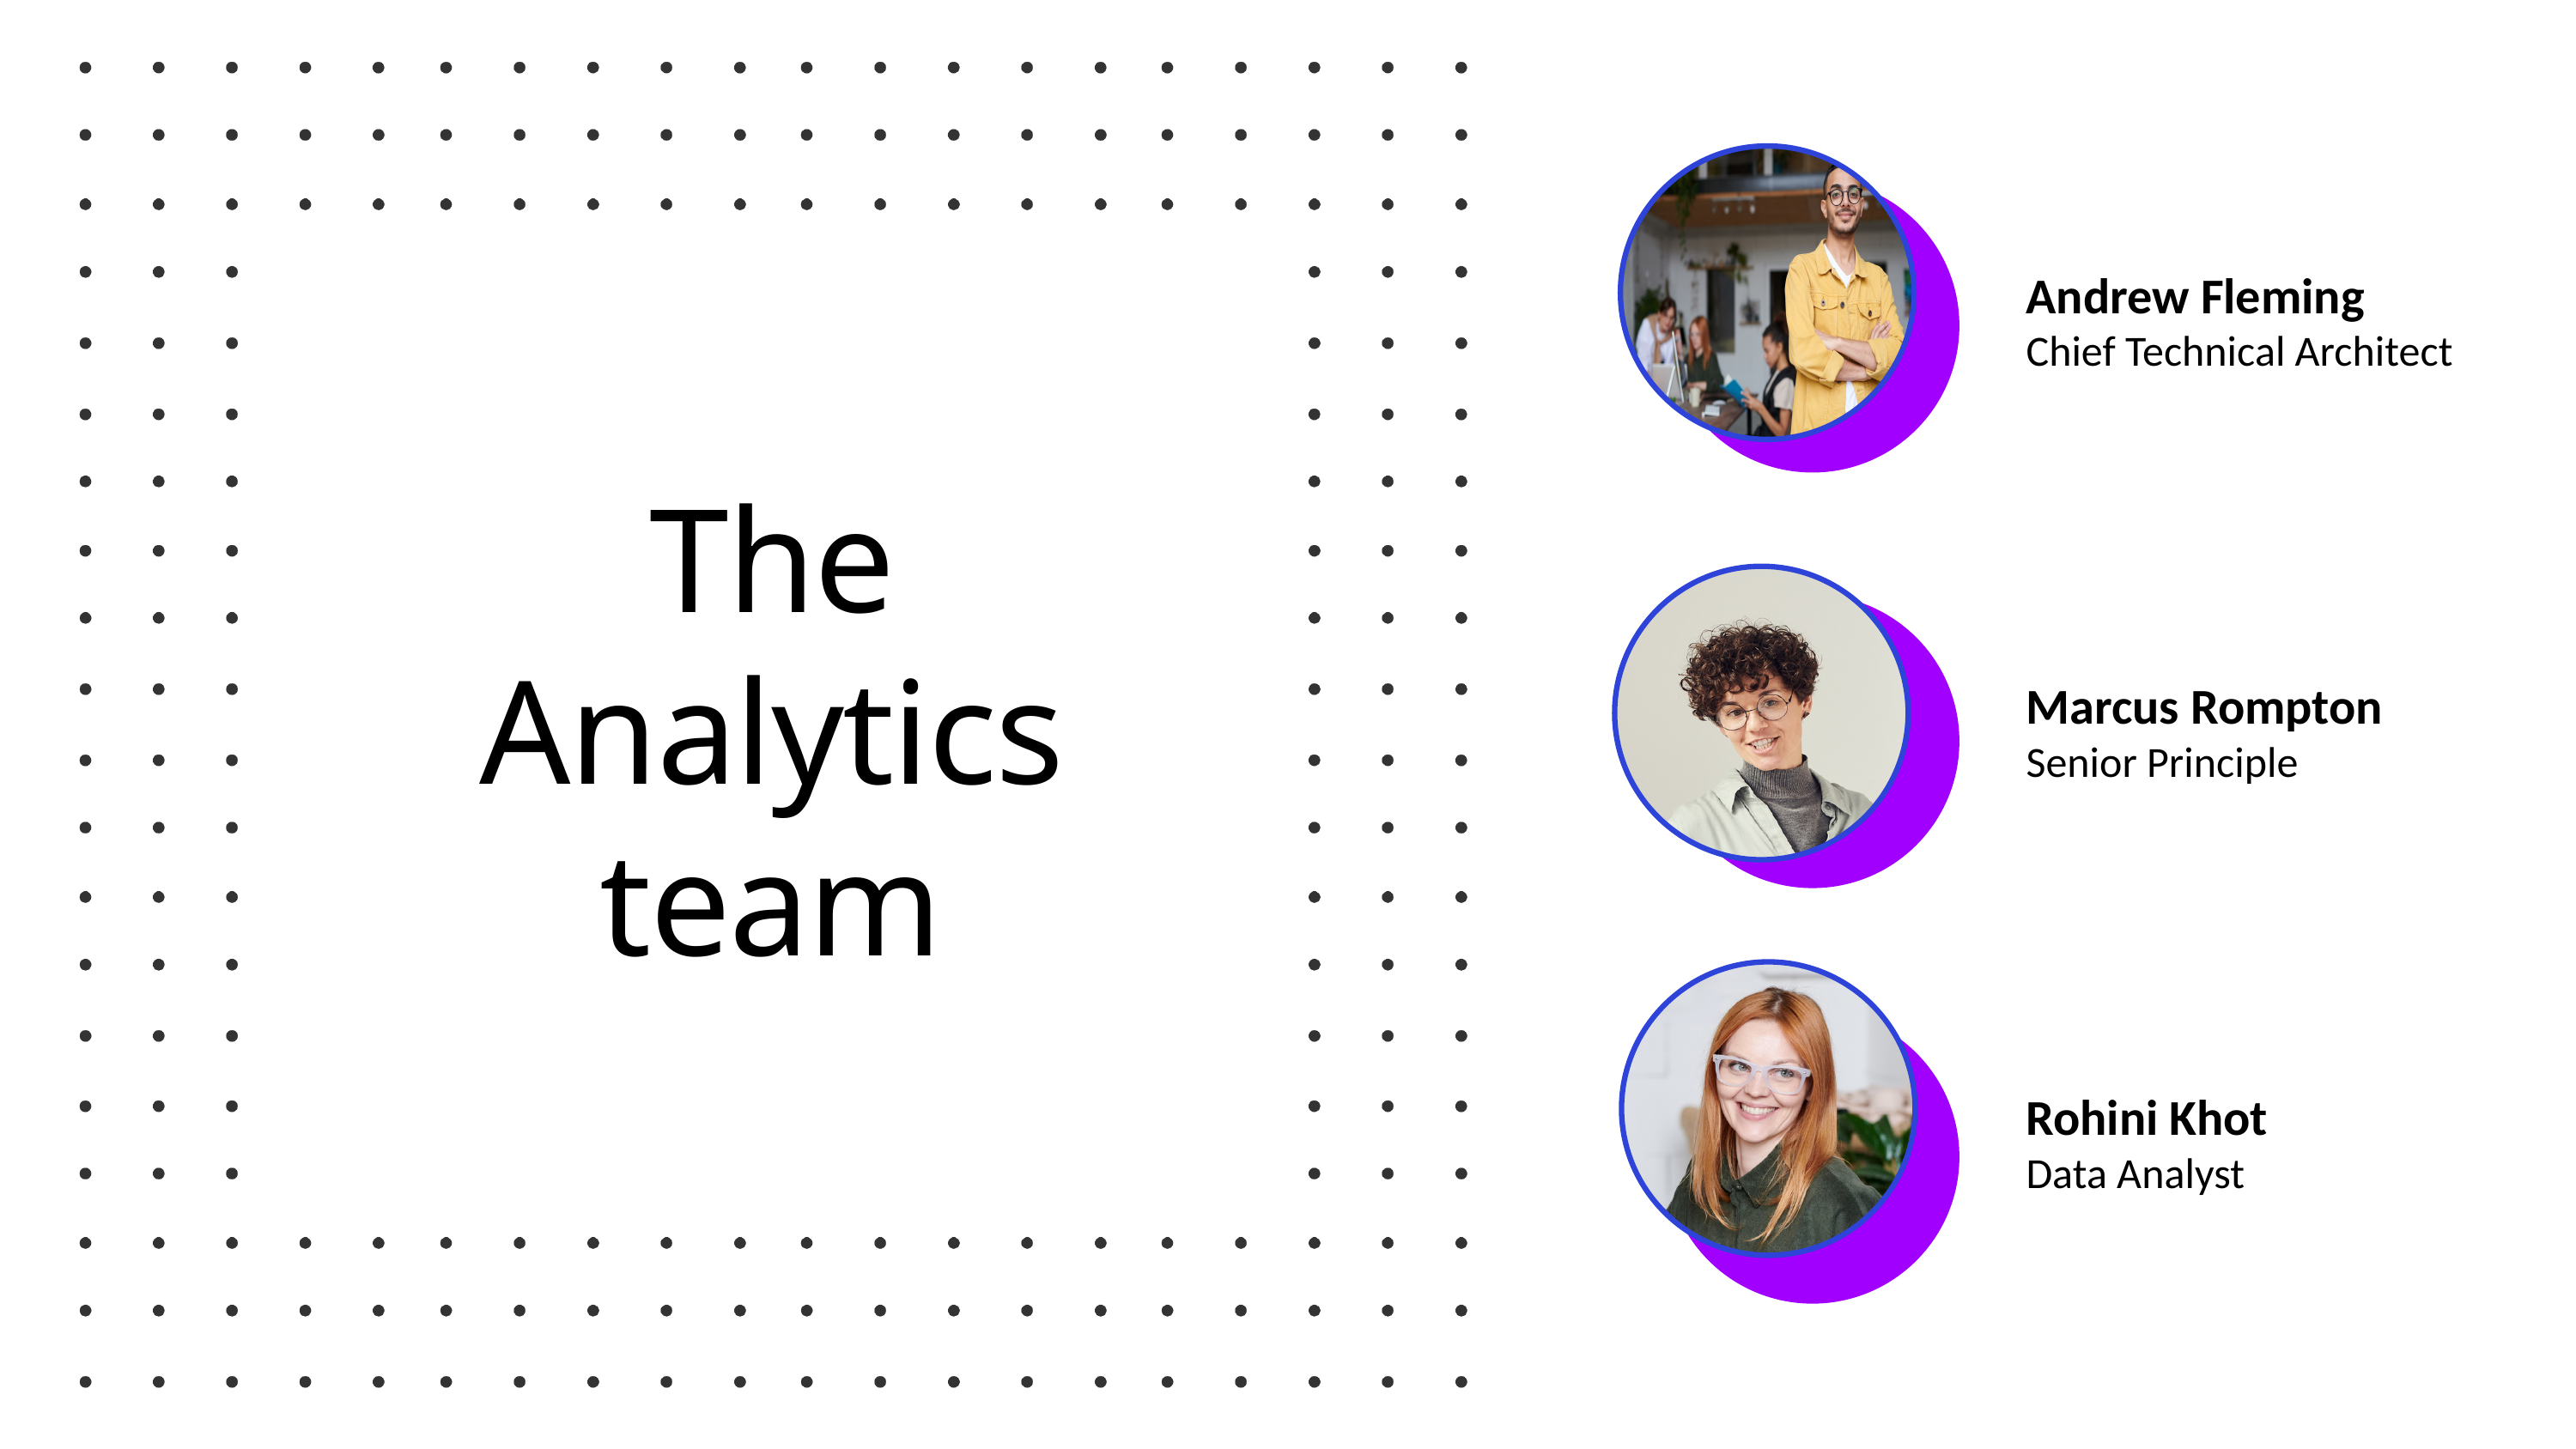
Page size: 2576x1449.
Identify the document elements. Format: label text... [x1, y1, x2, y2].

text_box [1614, 955, 1923, 1262]
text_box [1665, 179, 1960, 473]
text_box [1613, 139, 1921, 446]
text_box Andrew Fleming Chief Technical Architect [2013, 257, 2469, 382]
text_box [70, 57, 1472, 1392]
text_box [1607, 563, 1916, 863]
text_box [1665, 594, 1960, 888]
text_box Marcus Rompton Senior Principle [2013, 668, 2469, 792]
text_box Rohini Khot Data Analyst [2013, 1078, 2469, 1203]
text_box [1665, 1009, 1960, 1304]
